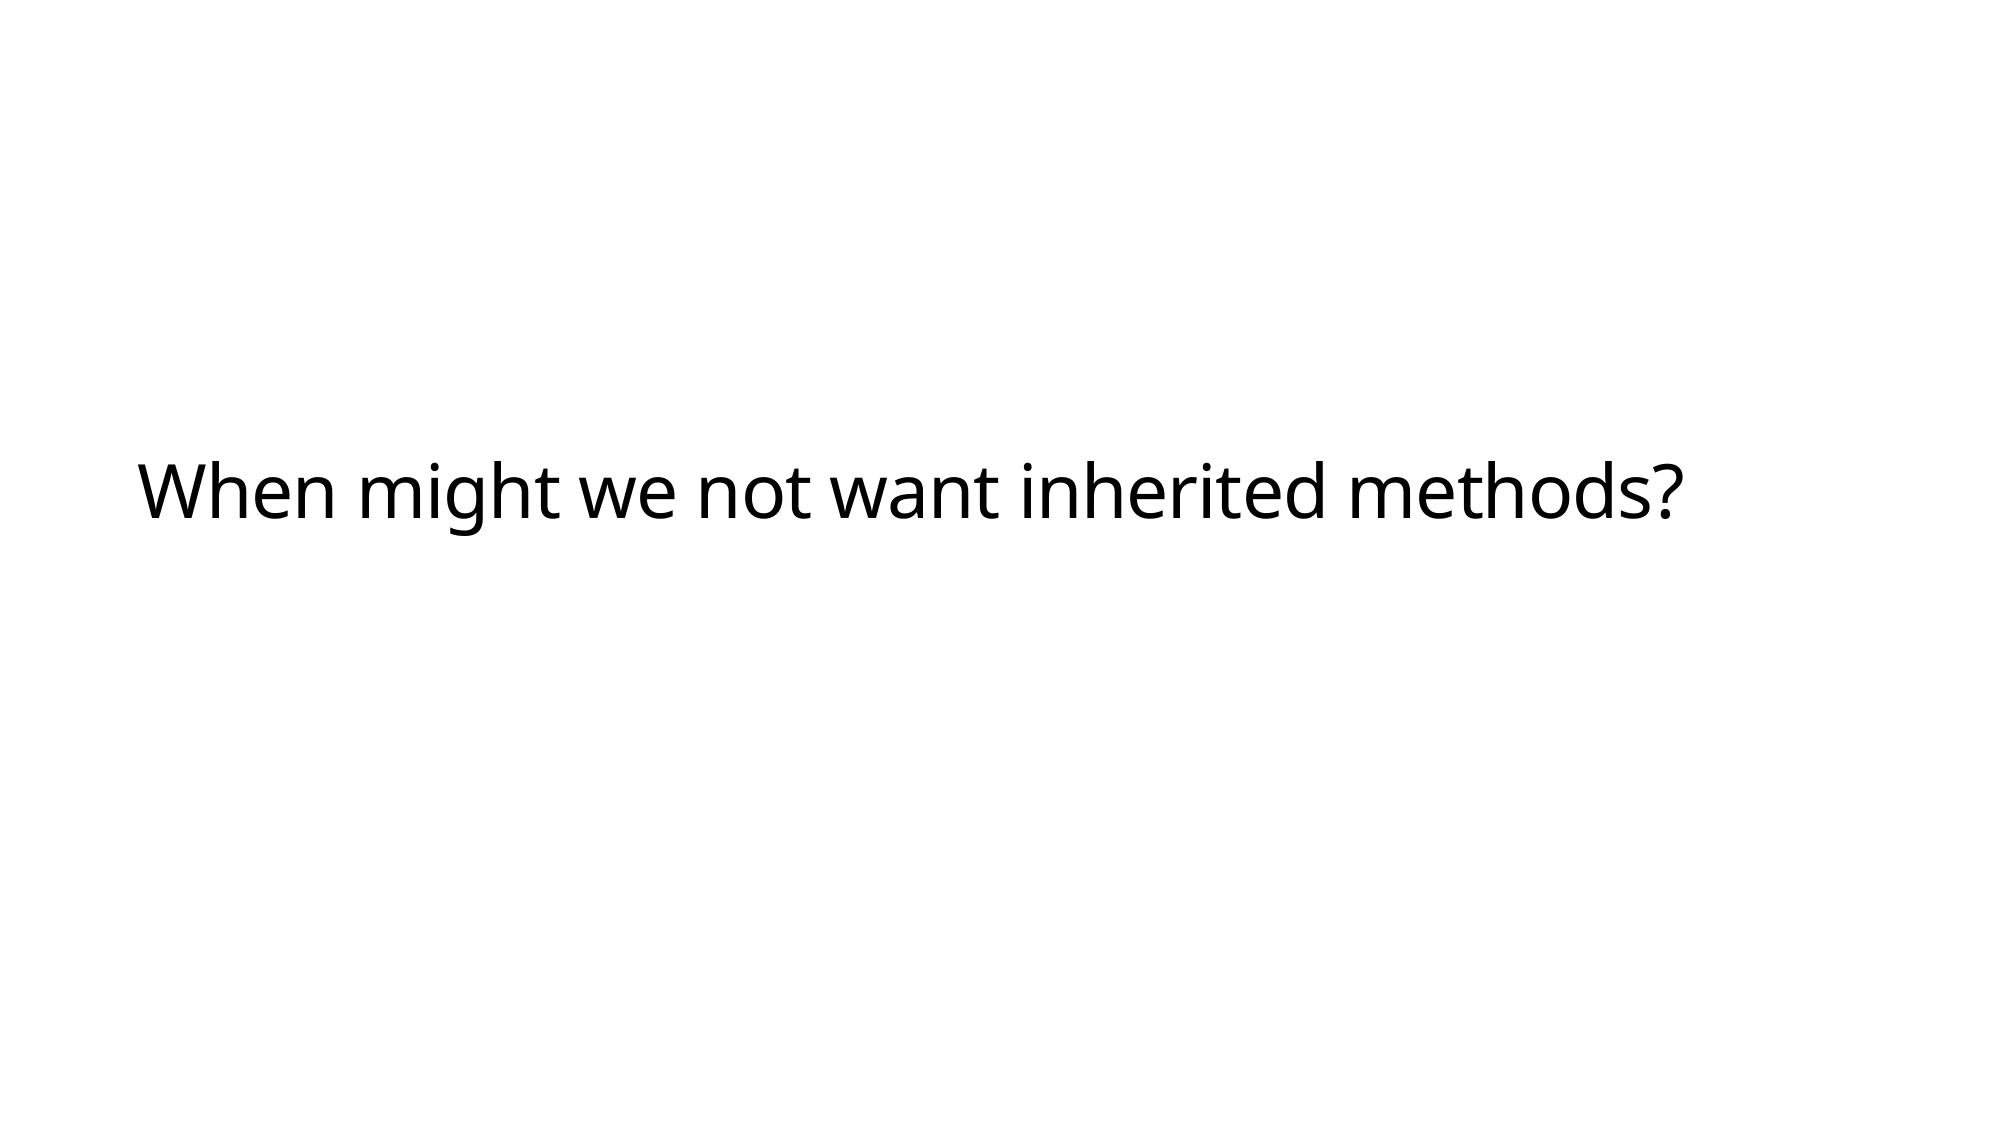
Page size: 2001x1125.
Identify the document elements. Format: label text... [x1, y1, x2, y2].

title When might we not want inherited methods? [137, 443, 1863, 634]
